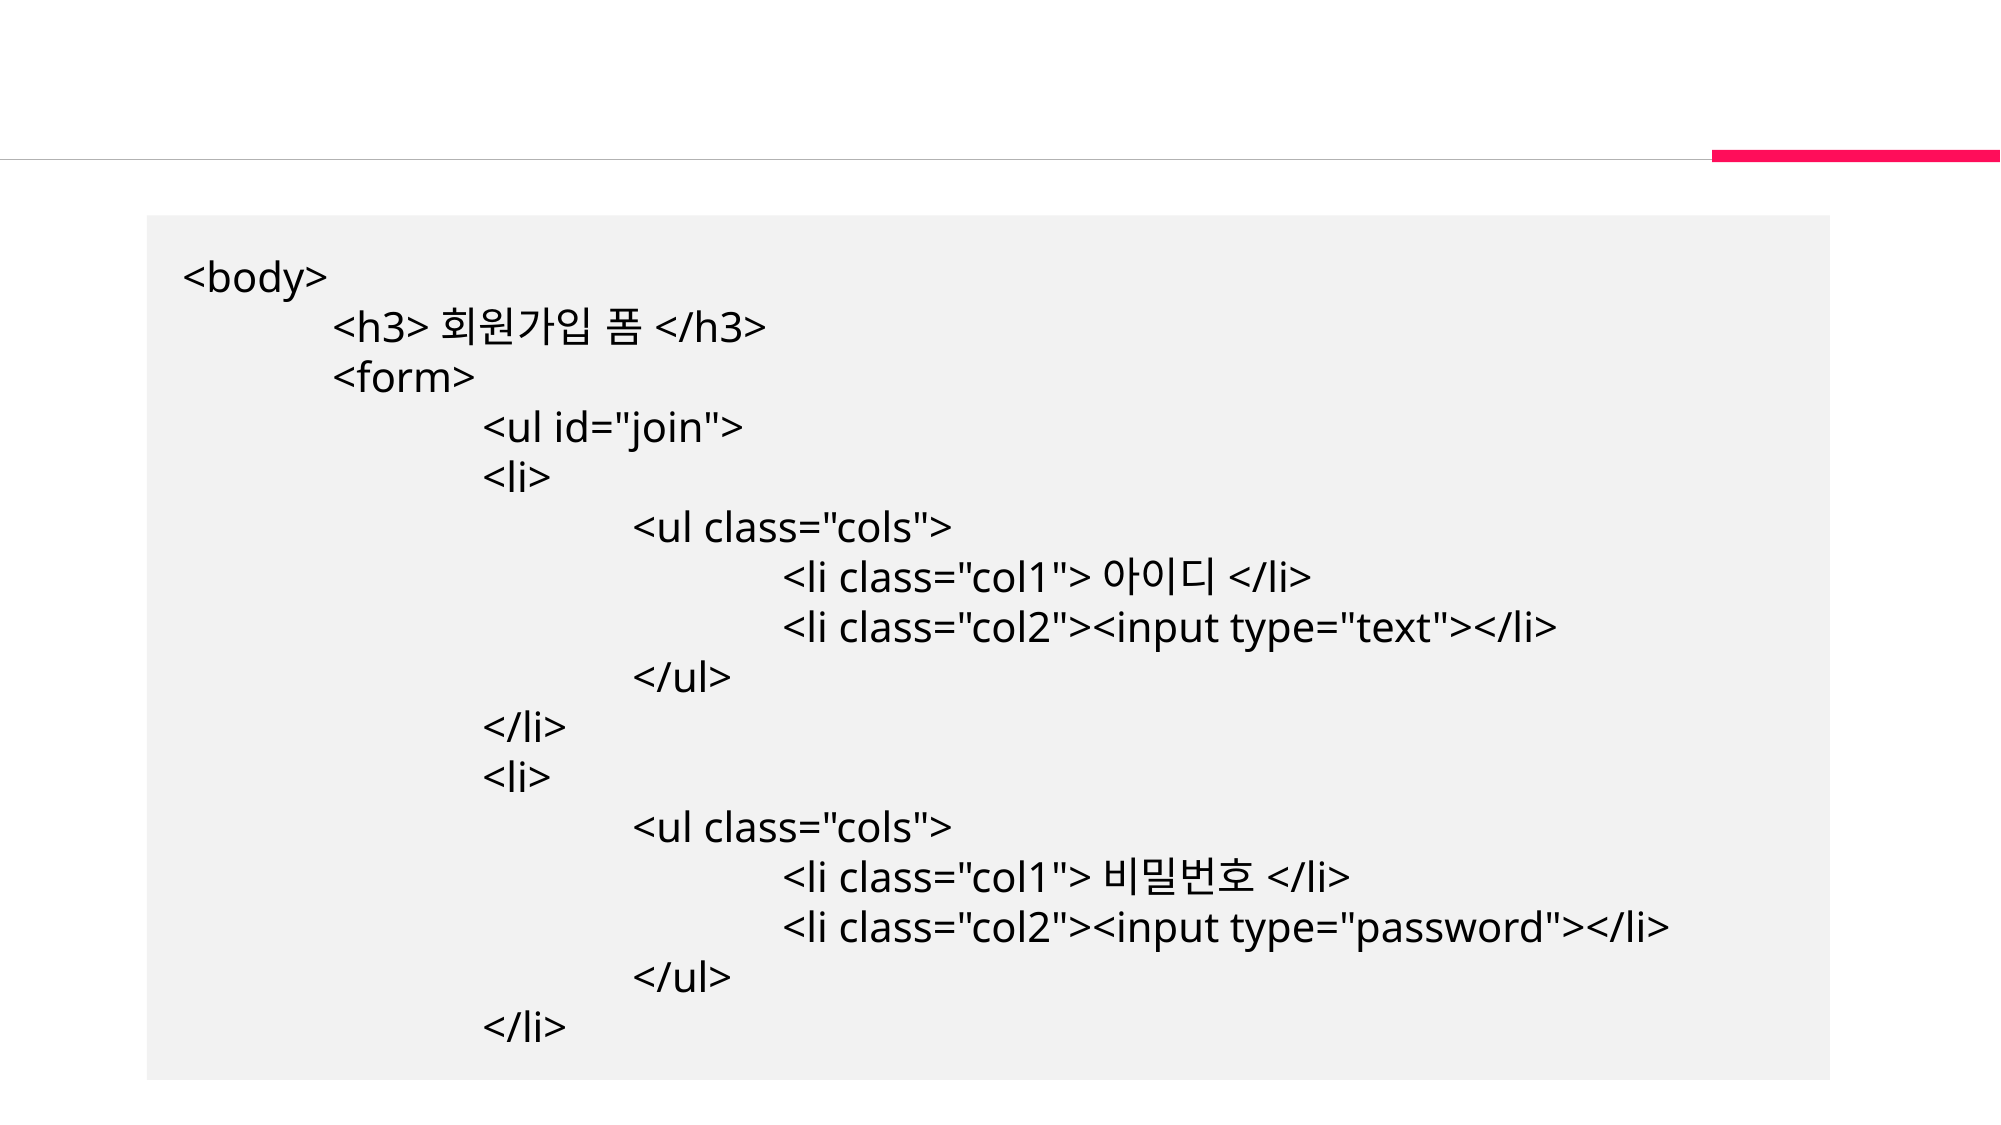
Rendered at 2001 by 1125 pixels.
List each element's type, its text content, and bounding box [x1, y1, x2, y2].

text_box <body> <h3>회원가입 폼</h3> <form> <ul id="join"> <li> <ul class="cols"> <li class="col1">아이디</li> <li class="col2"><input type="text"></li> </ul> </li> <li> <ul class="cols"> <li class="col1">비밀번호</li> <li class="col2"><input type="password"></li> </ul> </li> [146, 214, 1831, 1081]
text_box [1711, 149, 2000, 159]
